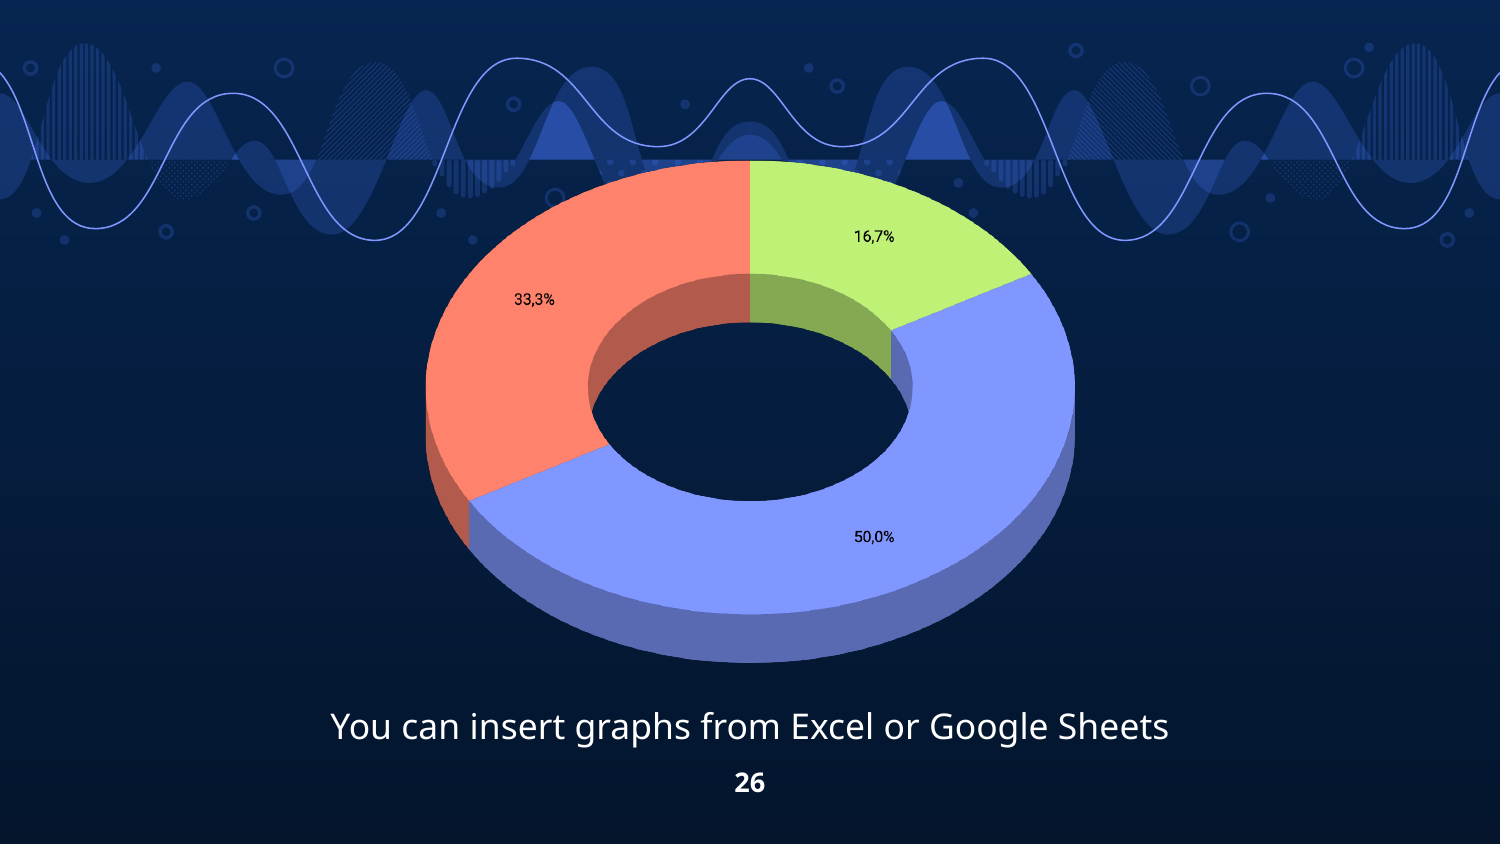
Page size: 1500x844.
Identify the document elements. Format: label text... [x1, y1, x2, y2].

slide_number 26 [705, 744, 795, 844]
picture [379, 87, 1121, 736]
list You can insert graphs from Excel or Google Sheets [140, 697, 381, 744]
list You can insert graphs from Excel or Google Sheets [1118, 697, 1360, 744]
